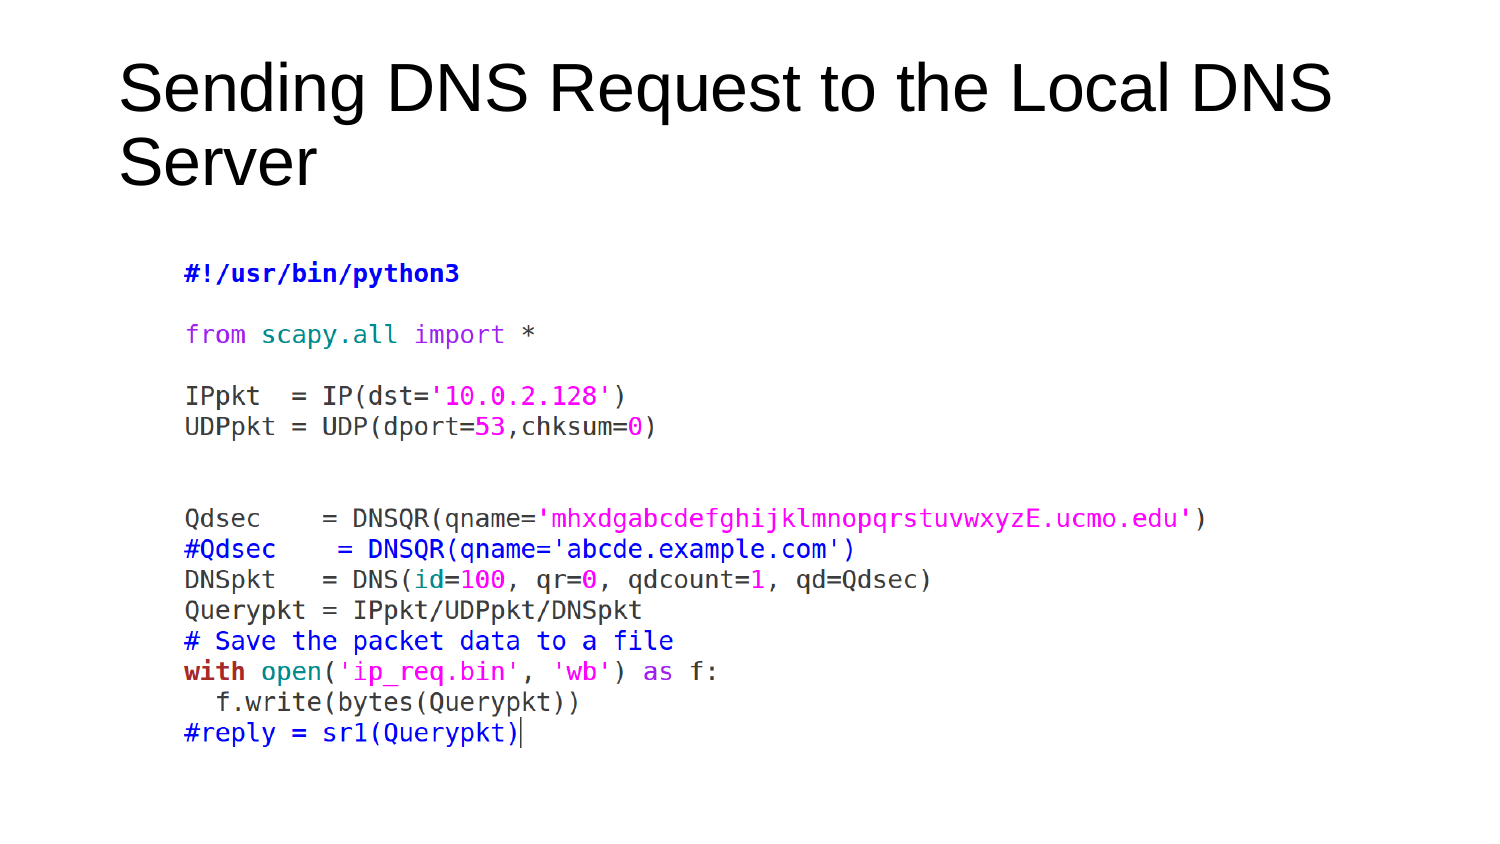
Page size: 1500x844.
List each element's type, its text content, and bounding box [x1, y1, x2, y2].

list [184, 260, 1282, 758]
title Sending DNS Request to the Local DNS Server [103, 44, 1397, 208]
